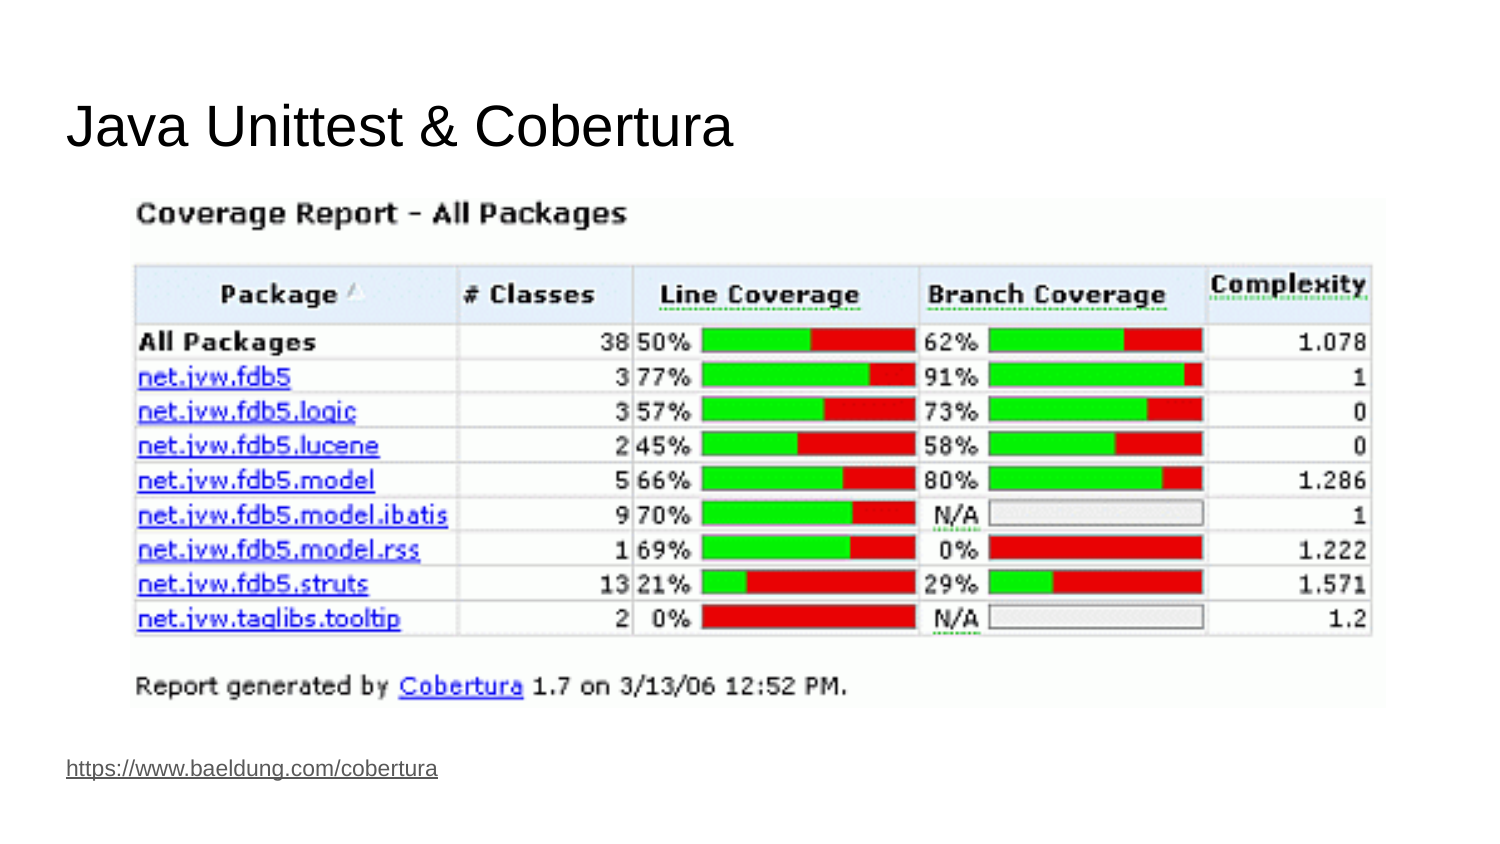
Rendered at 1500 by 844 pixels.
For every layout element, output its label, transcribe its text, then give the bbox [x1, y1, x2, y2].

picture [129, 197, 1386, 709]
list https://www.baeldung.com/cobertura [51, 734, 1449, 800]
title Java Unittest & Cobertura [51, 72, 1449, 167]
